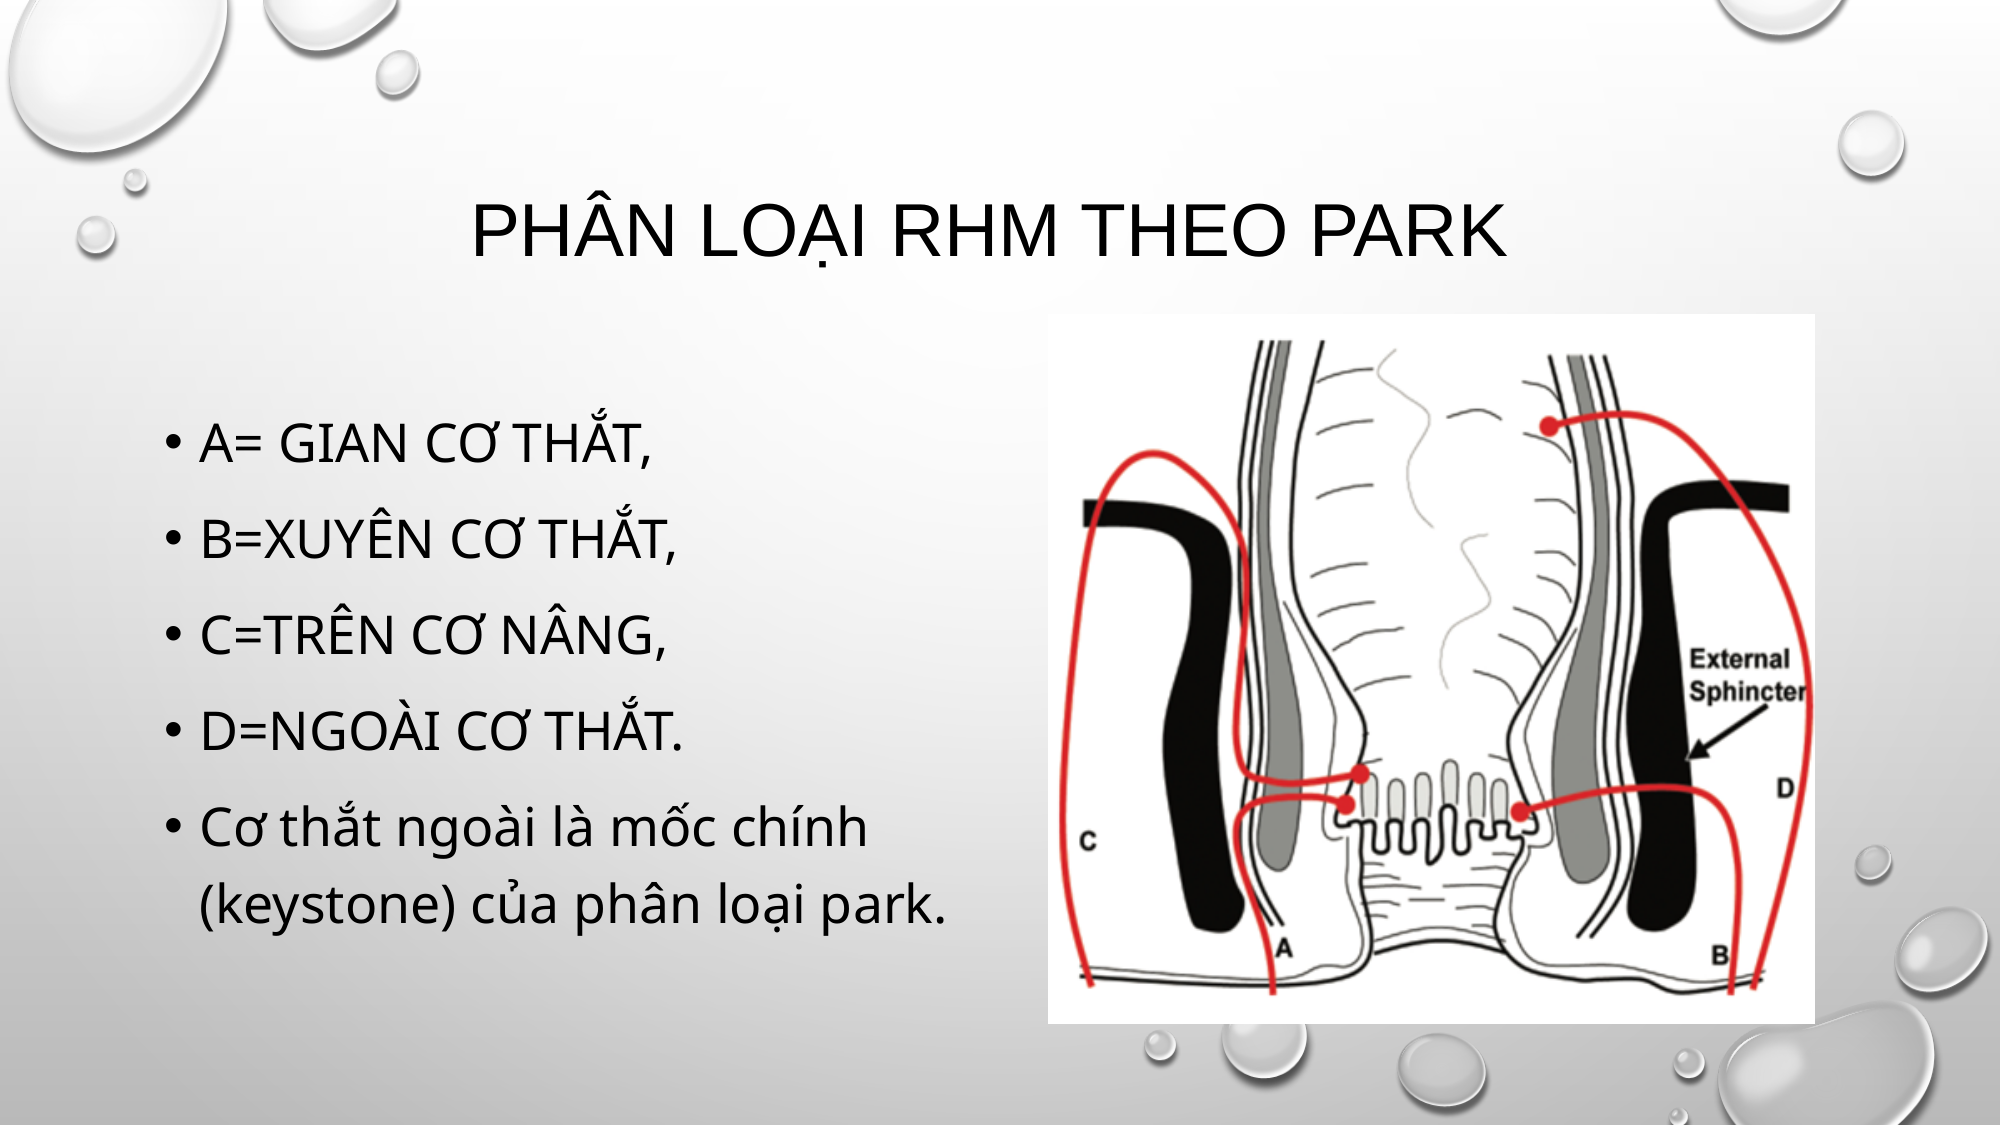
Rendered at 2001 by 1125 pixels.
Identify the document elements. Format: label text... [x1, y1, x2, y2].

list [1047, 314, 1815, 1025]
list A= gian cơ thắt, B=xuyên cơ thắt, C=trên cơ nâng, D=ngoài cơ thắt. Cơ thắt ngoài là mốc chính (keystone) của phân loại park. [149, 388, 988, 950]
title Phân loại rhm theo park [149, 101, 1851, 364]
picture [0, 0, 2000, 1125]
